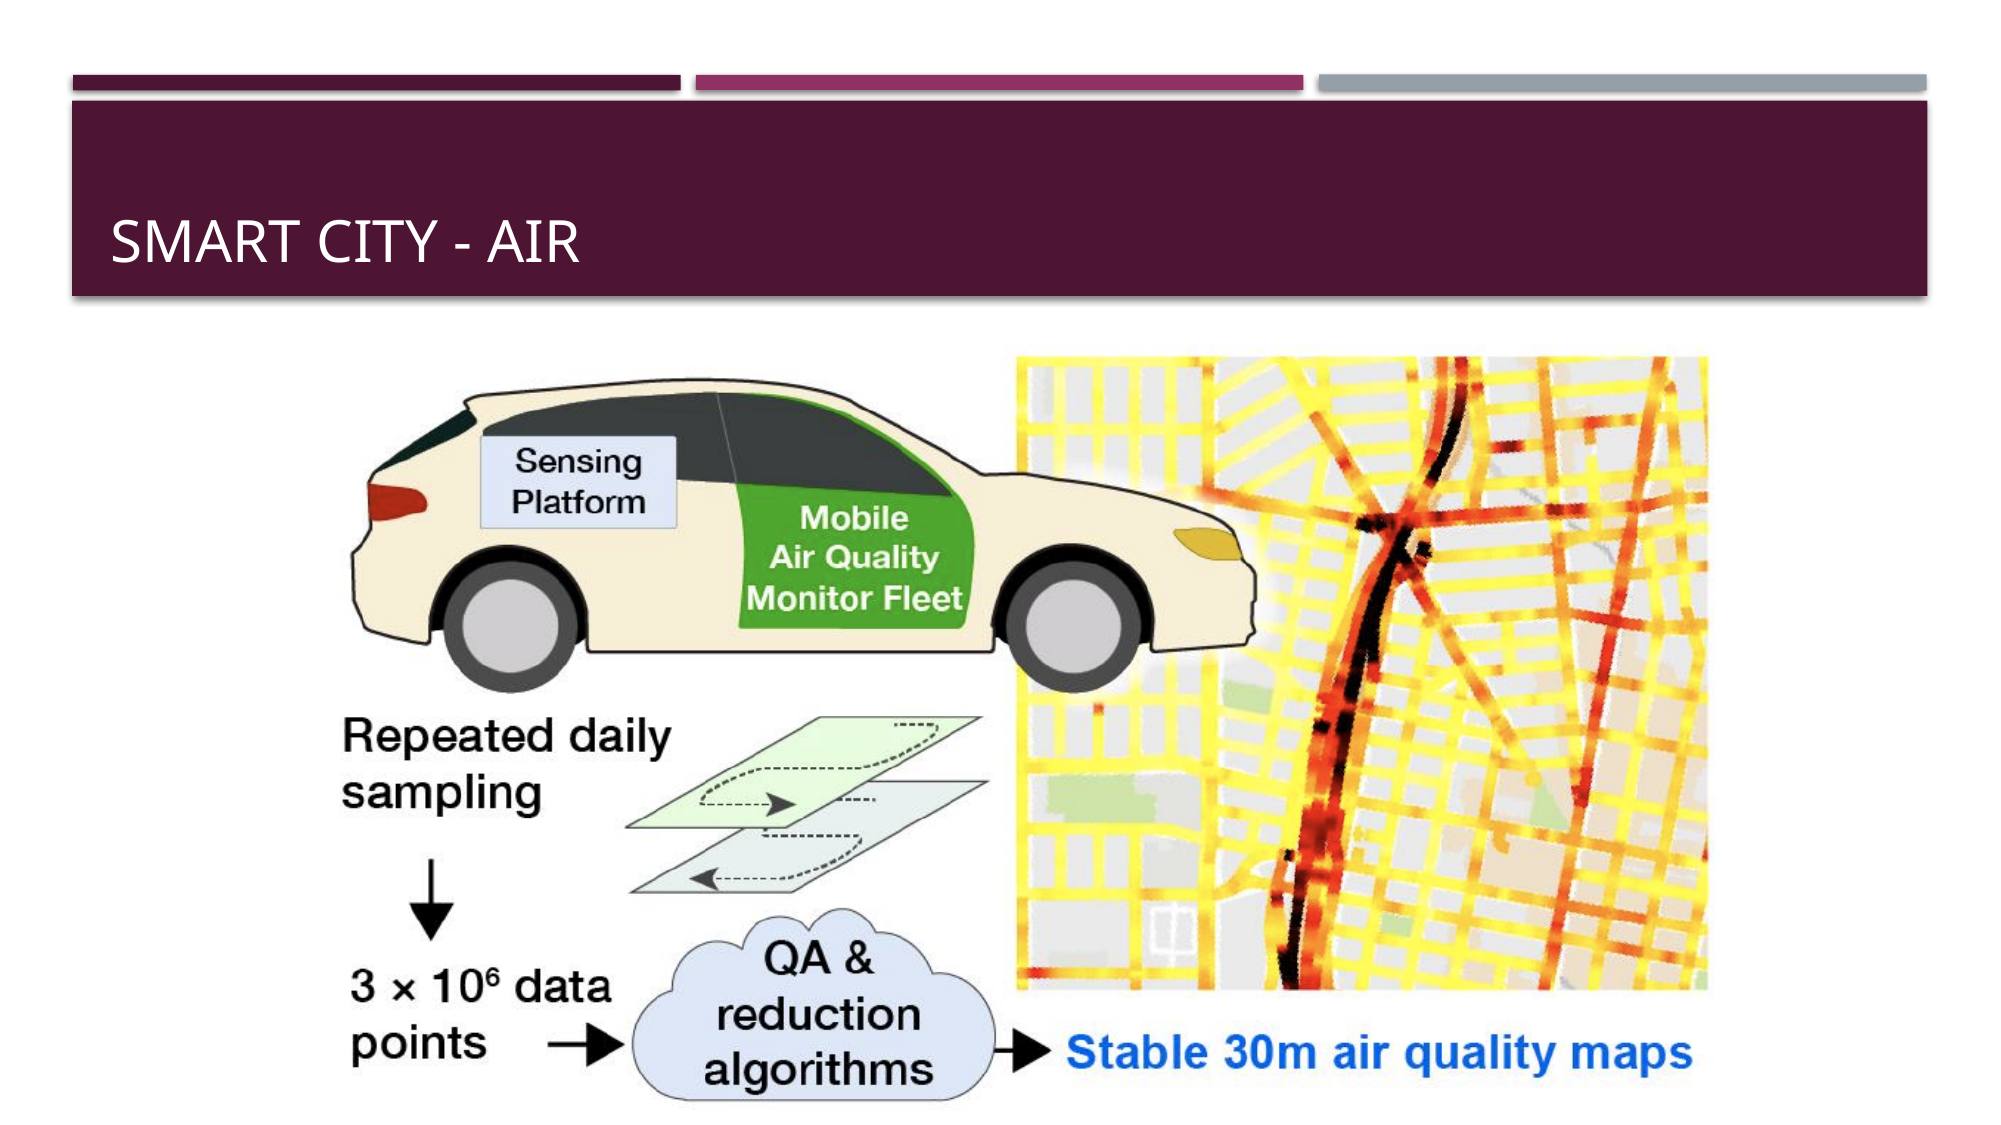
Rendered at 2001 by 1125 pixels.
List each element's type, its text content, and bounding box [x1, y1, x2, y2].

title SMART City - air [95, 115, 1905, 282]
picture [313, 309, 1737, 1125]
